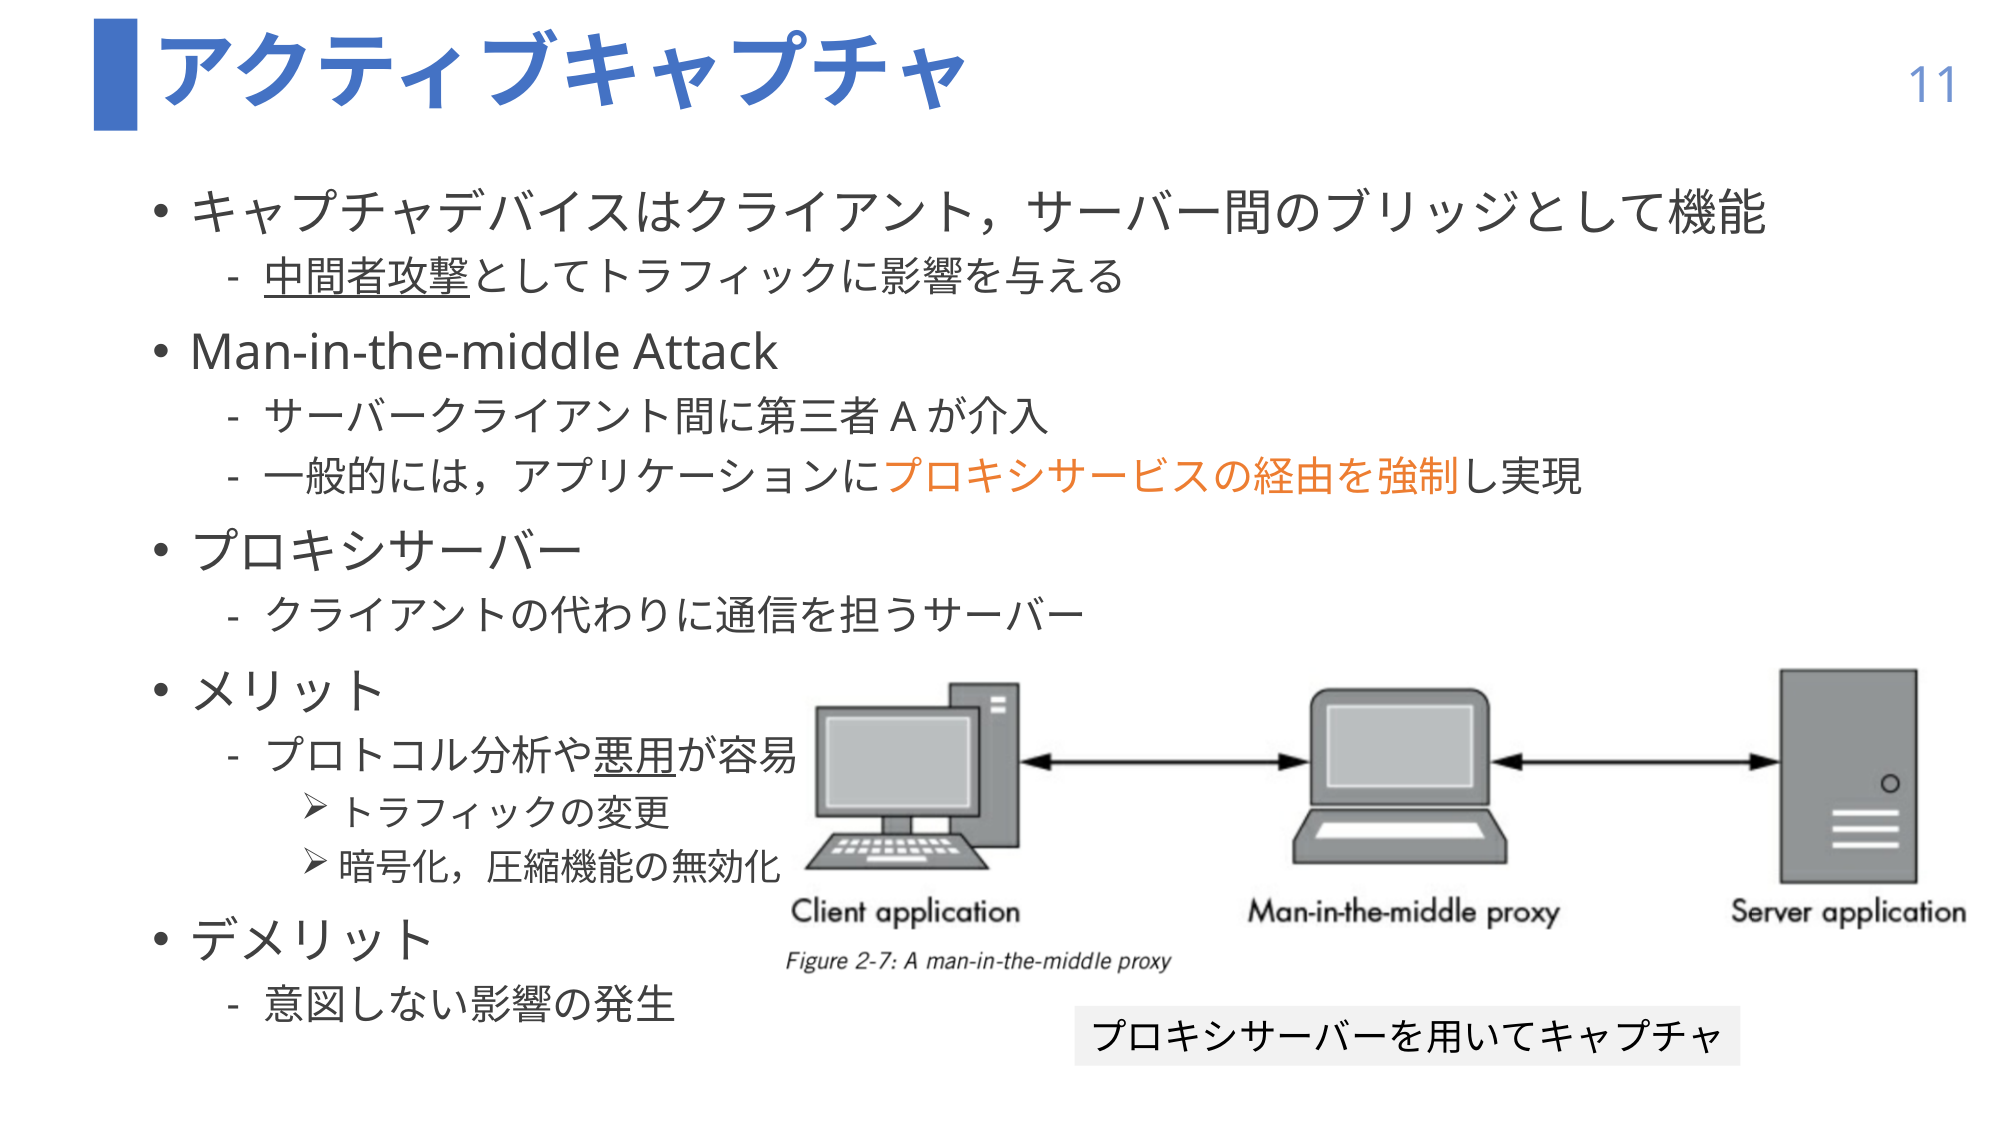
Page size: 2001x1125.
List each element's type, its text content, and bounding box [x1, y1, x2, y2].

slide_number 11 [1862, 48, 1979, 125]
text_box プロキシサーバーを用いてキャプチャ [1074, 1005, 1741, 1066]
list キャプチャデバイスはクライアント，サーバー間のブリッジとして機能 中間者攻撃としてトラフィックに影響を与える Man-in-the-middle Attack サーバークライアント間に第三者Aが介入 一般的には，アプリケーションにプロキシサービスの経由を強制し実現 プロキシサーバー クライアントの代わりに通信を担うサーバー メリット プロトコル分析や悪用が容易 トラフィックの変更 暗号化，圧縮機能の無効化 デメリット 意図しない影響の発生 [137, 173, 1863, 1043]
title アクティブキャプチャ [137, 0, 1863, 150]
picture [760, 627, 2000, 985]
